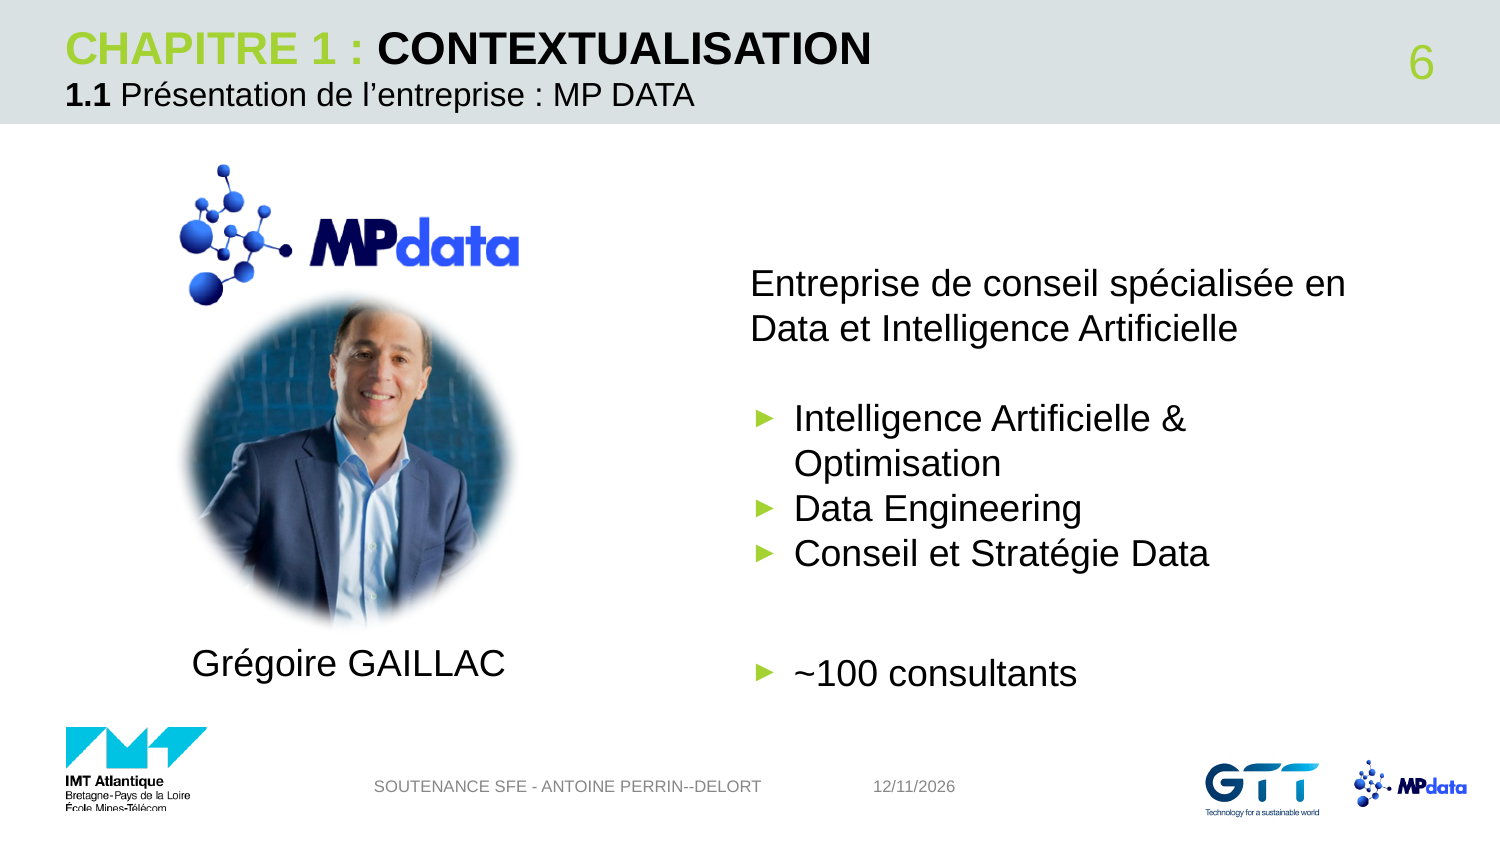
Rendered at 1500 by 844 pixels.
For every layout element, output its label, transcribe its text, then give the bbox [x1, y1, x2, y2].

picture [1190, 744, 1496, 832]
title CHAPITRE 1 : contextualisation [64, 0, 1252, 72]
text_box Grégoire GAILLAC [176, 643, 521, 692]
picture [92, 117, 606, 636]
slide_number 6 [1251, 35, 1437, 85]
list 1.1 Présentation de l’entreprise : MP DATA [64, 72, 1251, 118]
footer Soutenance SFE - Antoine PERRIN--DELORT [373, 748, 750, 797]
list Entreprise de conseil spécialisée en Data et Intelligence Artificielle Intelligence Artificielle & Optimisation Data Engineering Conseil et Stratégie Data ~100 consultants [750, 259, 1387, 801]
